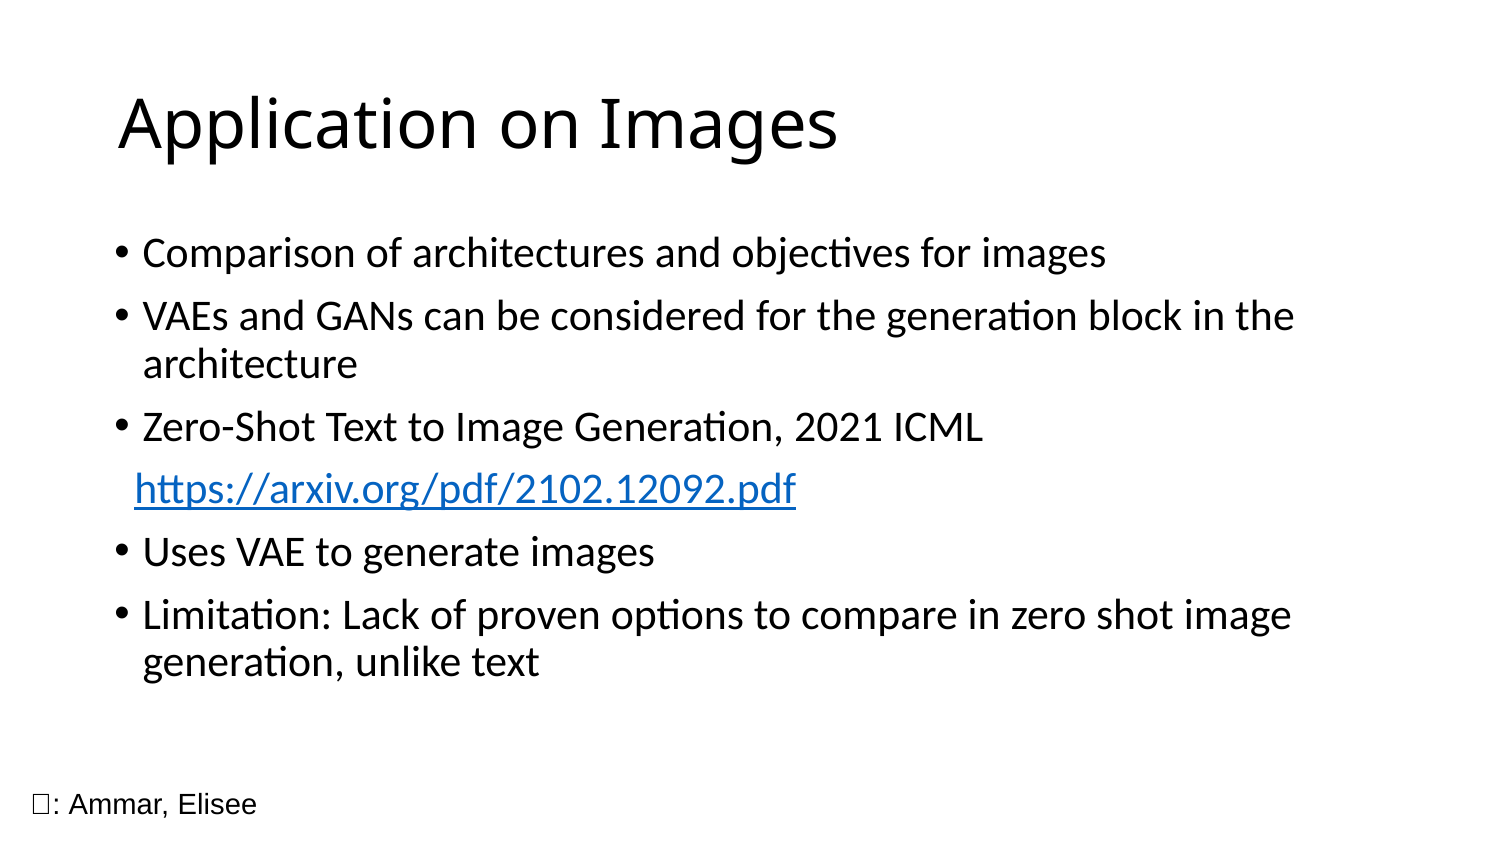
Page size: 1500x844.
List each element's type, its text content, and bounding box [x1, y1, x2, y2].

title Application on Images [103, 44, 1397, 208]
list Comparison of architectures and objectives for images VAEs and GANs can be considered for the generation block in the architecture Zero-Shot Text to Image Generation, 2021 ICML https://arxiv.org/pdf/2102.12092.pdf Uses VAE to generate images Limitation: Lack of proven options to compare in zero shot image generation, unlike text [103, 224, 1397, 760]
text_box 🔭: Ammar, Elisee [15, 770, 533, 844]
